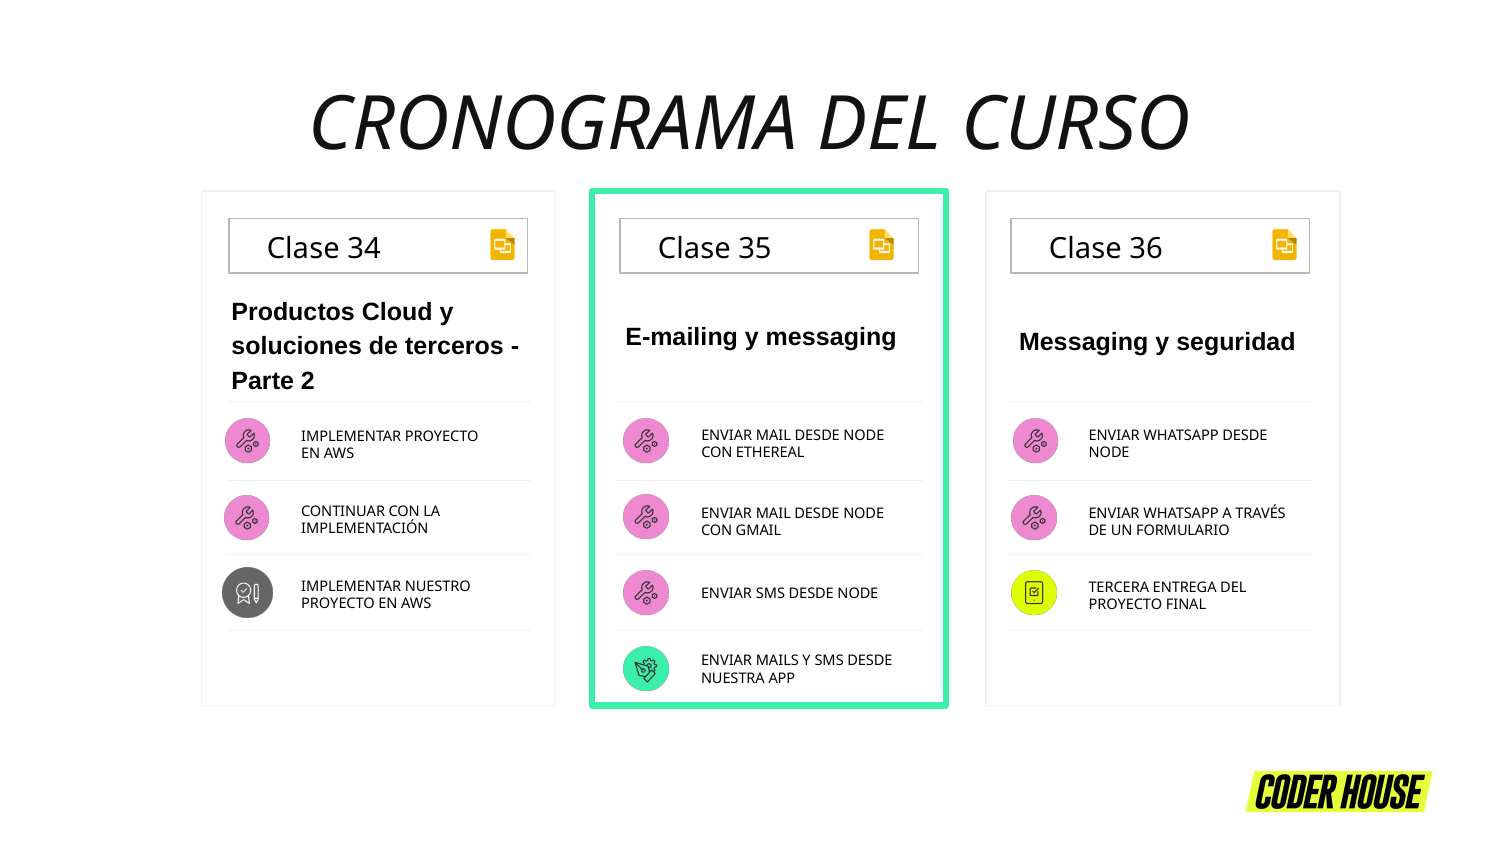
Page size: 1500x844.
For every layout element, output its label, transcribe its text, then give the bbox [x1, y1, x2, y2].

picture [222, 415, 274, 467]
picture [1241, 764, 1437, 819]
text_box CRONOGRAMA DEL CURSO [229, 37, 1271, 201]
picture [1008, 491, 1060, 543]
picture [1268, 227, 1301, 261]
picture [620, 567, 672, 618]
picture [1008, 567, 1060, 618]
text_box [985, 190, 1340, 706]
picture [221, 491, 273, 543]
text_box Clase 35 [642, 214, 846, 275]
text_box IMPLEMENTAR NUESTRO PROYECTO EN AWS [286, 563, 515, 609]
text_box TERCERA ENTREGA DEL PROYECTO FINAL [1073, 563, 1302, 609]
text_box [455, 218, 528, 273]
text_box Messaging y seguridad [1004, 306, 1359, 376]
picture [1009, 415, 1061, 467]
text_box ENVIAR MAIL DESDE NODE CON GMAIL [686, 488, 914, 536]
picture [620, 415, 672, 467]
text_box [846, 218, 919, 273]
text_box Clase 34 [251, 214, 455, 275]
text_box [228, 218, 251, 273]
picture [222, 567, 274, 619]
picture [620, 643, 672, 694]
text_box CONTINUAR CON LA IMPLEMENTACIÓN [286, 488, 515, 534]
text_box ENVIAR MAIL DESDE NODE CON ETHEREAL [686, 410, 915, 457]
text_box Clase 36 [1033, 214, 1237, 275]
text_box [619, 218, 642, 273]
text_box ENVIAR WHATSAPP DESDE NODE [1073, 410, 1302, 457]
picture [620, 491, 672, 542]
text_box [201, 190, 556, 706]
text_box ENVIAR SMS DESDE NODE [686, 568, 914, 616]
text_box IMPLEMENTAR PROYECTO EN AWS [286, 411, 515, 459]
picture [486, 227, 520, 261]
text_box ENVIAR WHATSAPP A TRAVÉS DE UN FORMULARIO [1073, 488, 1302, 536]
text_box E-mailing y messaging [610, 300, 941, 371]
text_box ENVIAR MAILS Y SMS DESDE NUESTRA APP [686, 638, 914, 683]
picture [865, 227, 898, 261]
text_box [1010, 218, 1033, 273]
text_box Productos Cloud y soluciones de terceros - Parte 2 [216, 275, 555, 346]
text_box [1237, 218, 1310, 273]
text_box [592, 201, 947, 706]
